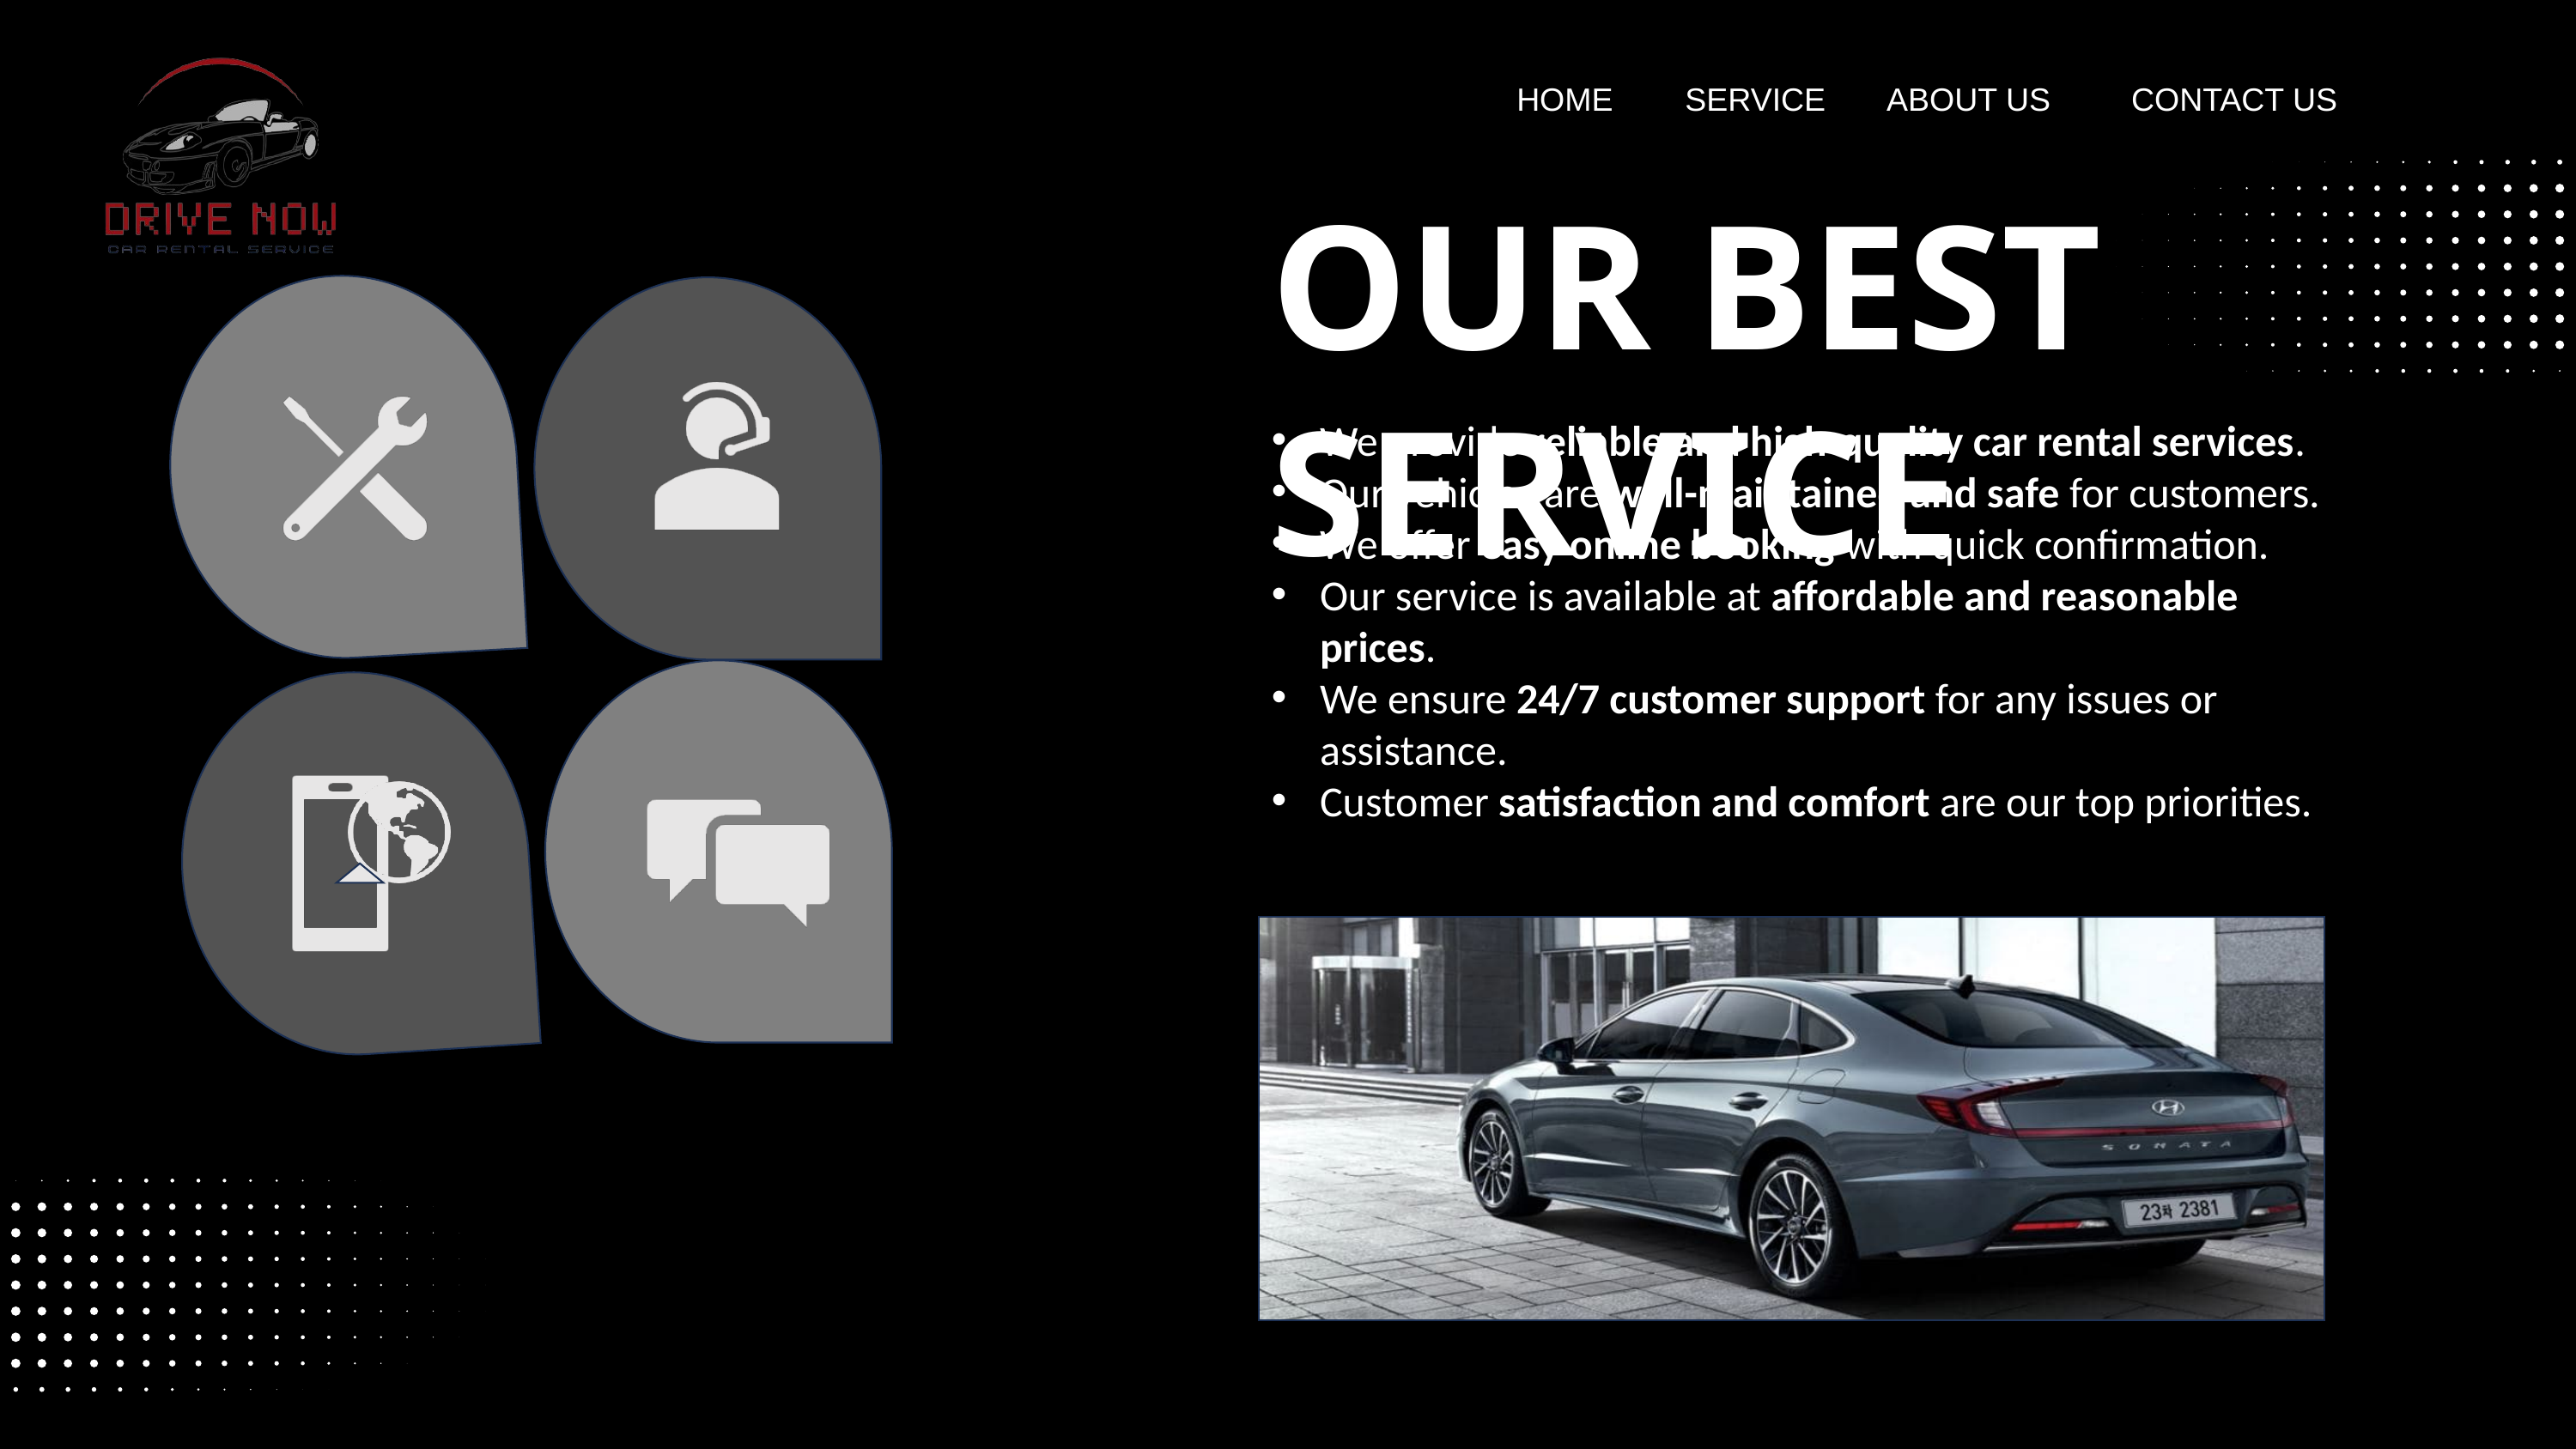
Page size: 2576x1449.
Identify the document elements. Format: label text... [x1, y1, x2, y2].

text_box [325, 1360, 332, 1367]
text_box [300, 1360, 306, 1367]
text_box [2502, 339, 2513, 350]
text_box [143, 1386, 149, 1393]
text_box [167, 1228, 177, 1238]
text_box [244, 767, 464, 960]
text_box [2374, 160, 2380, 165]
text_box [221, 1333, 228, 1342]
text_box [352, 1334, 358, 1340]
text_box [246, 1255, 254, 1263]
text_box [2218, 316, 2223, 322]
text_box [142, 1254, 151, 1264]
text_box [2476, 235, 2487, 246]
text_box [378, 1308, 384, 1314]
text_box [2347, 288, 2355, 296]
text_box [221, 1203, 228, 1211]
text_box [2476, 209, 2487, 220]
text_box [300, 1282, 307, 1288]
text_box [9, 1357, 21, 1369]
text_box HOME SERVICE ABOUT US CONTACT US [1504, 72, 2576, 124]
text_box [167, 1254, 177, 1264]
text_box [88, 1358, 100, 1368]
text_box [169, 1386, 176, 1392]
text_box [2554, 287, 2566, 299]
text_box [2554, 261, 2566, 272]
text_box [117, 1385, 124, 1393]
text_box [221, 1255, 228, 1263]
text_box [352, 1256, 358, 1262]
text_box [352, 1308, 358, 1314]
picture [623, 362, 811, 549]
text_box [36, 1201, 48, 1213]
picture [629, 754, 848, 973]
text_box [142, 1202, 151, 1212]
text_box [2347, 341, 2355, 349]
text_box [2425, 288, 2434, 297]
text_box [2244, 237, 2250, 244]
text_box [2505, 367, 2511, 374]
text_box [273, 1334, 280, 1341]
text_box [88, 1306, 100, 1317]
text_box [63, 1228, 74, 1239]
text_box [2374, 367, 2380, 374]
text_box [115, 1332, 125, 1343]
text_box [63, 1306, 74, 1317]
text_box [194, 1203, 203, 1211]
text_box [167, 1202, 177, 1211]
text_box [221, 1307, 228, 1315]
text_box [246, 1307, 254, 1315]
text_box [273, 1360, 280, 1367]
text_box [2502, 235, 2513, 246]
text_box [169, 1177, 176, 1184]
text_box [36, 1253, 48, 1264]
text_box [2399, 184, 2408, 192]
text_box [2476, 340, 2487, 350]
text_box [2244, 316, 2250, 322]
text_box [2321, 237, 2329, 244]
text_box [300, 1256, 307, 1263]
text_box [181, 671, 542, 1056]
text_box [2347, 185, 2355, 192]
text_box [2504, 159, 2512, 166]
text_box [2399, 262, 2408, 271]
text_box [325, 1230, 332, 1236]
text_box [2528, 339, 2539, 350]
text_box [167, 1359, 177, 1368]
text_box [2425, 209, 2434, 219]
text_box [2399, 236, 2408, 245]
text_box [378, 1282, 384, 1288]
text_box [2348, 367, 2354, 374]
text_box [2451, 262, 2460, 271]
text_box [167, 1307, 177, 1316]
text_box [247, 1178, 254, 1184]
text_box [194, 1228, 203, 1237]
text_box [2269, 289, 2276, 295]
text_box [544, 660, 893, 1044]
text_box [88, 1253, 100, 1264]
text_box [273, 1282, 280, 1288]
text_box [142, 1280, 151, 1290]
text_box [2528, 313, 2539, 324]
text_box [222, 1386, 228, 1392]
text_box [2400, 367, 2407, 374]
text_box [2451, 209, 2460, 219]
text_box [2347, 210, 2355, 218]
text_box [2399, 209, 2408, 219]
text_box [90, 1385, 98, 1393]
text_box [2399, 341, 2408, 349]
text_box [2399, 314, 2408, 323]
text_box [115, 1228, 125, 1238]
text_box [194, 1359, 203, 1367]
text_box [38, 1385, 46, 1393]
text_box [194, 1281, 203, 1289]
text_box [63, 1331, 74, 1343]
text_box [115, 1280, 125, 1290]
text_box [2502, 209, 2513, 220]
text_box [2478, 367, 2485, 374]
text_box [2528, 183, 2539, 194]
text_box [2554, 313, 2566, 324]
text_box [88, 1201, 100, 1212]
text_box [2295, 237, 2302, 244]
text_box [2321, 341, 2329, 349]
text_box [2476, 313, 2487, 324]
text_box [2451, 314, 2460, 324]
text_box [2269, 237, 2276, 244]
text_box [378, 1256, 384, 1262]
text_box [246, 1281, 254, 1289]
text_box [379, 1203, 384, 1210]
text_box [2451, 235, 2460, 246]
text_box [2244, 289, 2250, 296]
text_box [2476, 261, 2487, 272]
text_box [2269, 342, 2276, 348]
text_box [2502, 288, 2513, 298]
text_box [2530, 158, 2537, 166]
text_box [2451, 183, 2460, 193]
text_box OUR BEST SERVICE [1258, 171, 2354, 407]
text_box [2554, 209, 2566, 220]
text_box [352, 1229, 358, 1236]
text_box [2244, 342, 2250, 348]
text_box [2528, 235, 2539, 246]
text_box [246, 1229, 254, 1237]
text_box [12, 1385, 20, 1393]
text_box [2554, 234, 2566, 246]
text_box [143, 1177, 149, 1184]
text_box [2347, 236, 2355, 245]
text_box [2528, 261, 2539, 272]
text_box [246, 1333, 254, 1341]
text_box [352, 1361, 358, 1366]
text_box [65, 1178, 71, 1184]
text_box We provide reliable and high-quality car rental services. Our vehicles are well-maintained and safe for customers. We offer easy online booking with quick confirmation. Our service is available at affordable and reasonable prices. We ensure 24/7 customer support for any issues or assistance. Customer satisfaction and comfort are our top priorities. [1258, 407, 2354, 883]
text_box [194, 1254, 203, 1264]
text_box [91, 1178, 97, 1184]
text_box [2528, 287, 2539, 298]
text_box [274, 1178, 280, 1184]
text_box [167, 1332, 177, 1342]
text_box [378, 1334, 384, 1340]
text_box [36, 1279, 48, 1291]
text_box [2554, 339, 2566, 350]
text_box [36, 1357, 48, 1369]
text_box [2295, 185, 2302, 191]
text_box [2218, 211, 2223, 217]
text_box [2451, 288, 2460, 298]
text_box [221, 1359, 228, 1367]
text_box [2530, 368, 2537, 374]
text_box [2347, 263, 2355, 270]
text_box [221, 1228, 228, 1237]
text_box [2556, 158, 2564, 166]
text_box [2321, 315, 2329, 322]
text_box [246, 1203, 254, 1210]
text_box [2502, 261, 2513, 272]
text_box [194, 1333, 203, 1342]
text_box [2321, 185, 2329, 191]
text_box [2347, 315, 2355, 323]
text_box [2528, 209, 2539, 220]
text_box [2426, 367, 2433, 374]
text_box [378, 1230, 384, 1235]
picture [269, 382, 441, 555]
text_box [2295, 263, 2302, 270]
text_box [9, 1279, 21, 1291]
text_box [2476, 288, 2487, 298]
text_box [273, 1255, 280, 1263]
text_box [2478, 159, 2485, 166]
text_box [2244, 211, 2250, 217]
text_box [2426, 159, 2433, 166]
text_box [2322, 368, 2328, 374]
text_box [1258, 916, 2325, 1321]
text_box [2476, 183, 2487, 193]
text_box [196, 1386, 202, 1392]
text_box [115, 1358, 125, 1368]
text_box [115, 1306, 125, 1316]
text_box [167, 1281, 177, 1289]
text_box [2451, 340, 2460, 349]
text_box [352, 1282, 358, 1288]
text_box [2295, 342, 2302, 349]
text_box [2373, 184, 2381, 192]
text_box [2269, 316, 2276, 322]
text_box [2425, 236, 2434, 245]
text_box [2399, 288, 2408, 297]
text_box [36, 1227, 48, 1239]
text_box [2373, 288, 2381, 297]
text_box [9, 1227, 21, 1239]
text_box [115, 1202, 125, 1212]
text_box [9, 1331, 21, 1343]
text_box [2554, 182, 2566, 194]
text_box [325, 1334, 332, 1340]
text_box [2400, 159, 2406, 165]
text_box [2502, 183, 2513, 193]
text_box [142, 1332, 151, 1343]
text_box [325, 1308, 332, 1314]
text_box [36, 1331, 48, 1343]
text_box [300, 1334, 307, 1341]
text_box [2425, 262, 2434, 271]
text_box [63, 1201, 74, 1212]
text_box [2321, 289, 2329, 296]
text_box [194, 1307, 203, 1316]
text_box [117, 1177, 124, 1184]
text_box [9, 1305, 21, 1317]
text_box [88, 1228, 100, 1238]
text_box [325, 1203, 332, 1210]
text_box [2502, 313, 2513, 324]
text_box [2244, 185, 2250, 191]
text_box [2425, 340, 2434, 349]
text_box [2269, 185, 2276, 191]
text_box [325, 1256, 332, 1262]
text_box [2452, 367, 2459, 374]
text_box [273, 1203, 280, 1210]
text_box [9, 1252, 21, 1265]
text_box [2218, 264, 2223, 270]
picture [28, 0, 412, 349]
text_box [169, 291, 529, 659]
text_box [246, 1360, 254, 1367]
text_box [2269, 211, 2276, 217]
text_box [2373, 341, 2381, 349]
text_box [2295, 315, 2302, 322]
text_box [2321, 263, 2329, 270]
text_box [2295, 289, 2302, 296]
text_box [142, 1358, 151, 1368]
text_box [352, 1203, 358, 1210]
text_box [273, 1229, 280, 1236]
text_box [300, 1307, 307, 1314]
text_box [300, 1229, 307, 1236]
text_box [533, 276, 883, 661]
text_box [88, 1332, 100, 1343]
text_box [2269, 264, 2276, 270]
text_box [64, 1385, 72, 1393]
text_box [2373, 210, 2381, 219]
text_box [63, 1358, 74, 1369]
text_box [2244, 264, 2250, 270]
text_box [36, 1306, 48, 1317]
text_box [2373, 236, 2381, 245]
text_box [88, 1280, 100, 1290]
text_box [195, 1177, 202, 1184]
text_box [273, 1307, 280, 1315]
text_box [63, 1279, 74, 1290]
text_box [2295, 211, 2302, 218]
text_box [142, 1307, 151, 1316]
text_box [325, 1282, 332, 1288]
text_box [2373, 263, 2381, 270]
text_box [300, 1203, 307, 1210]
text_box [2425, 184, 2434, 193]
text_box [10, 1201, 21, 1213]
text_box [221, 1281, 228, 1289]
text_box [222, 1178, 228, 1184]
text_box [2373, 314, 2381, 323]
text_box [2425, 314, 2434, 324]
text_box [2452, 159, 2458, 166]
text_box [115, 1254, 125, 1264]
text_box [63, 1253, 74, 1264]
text_box [2321, 210, 2329, 218]
text_box [142, 1228, 151, 1238]
